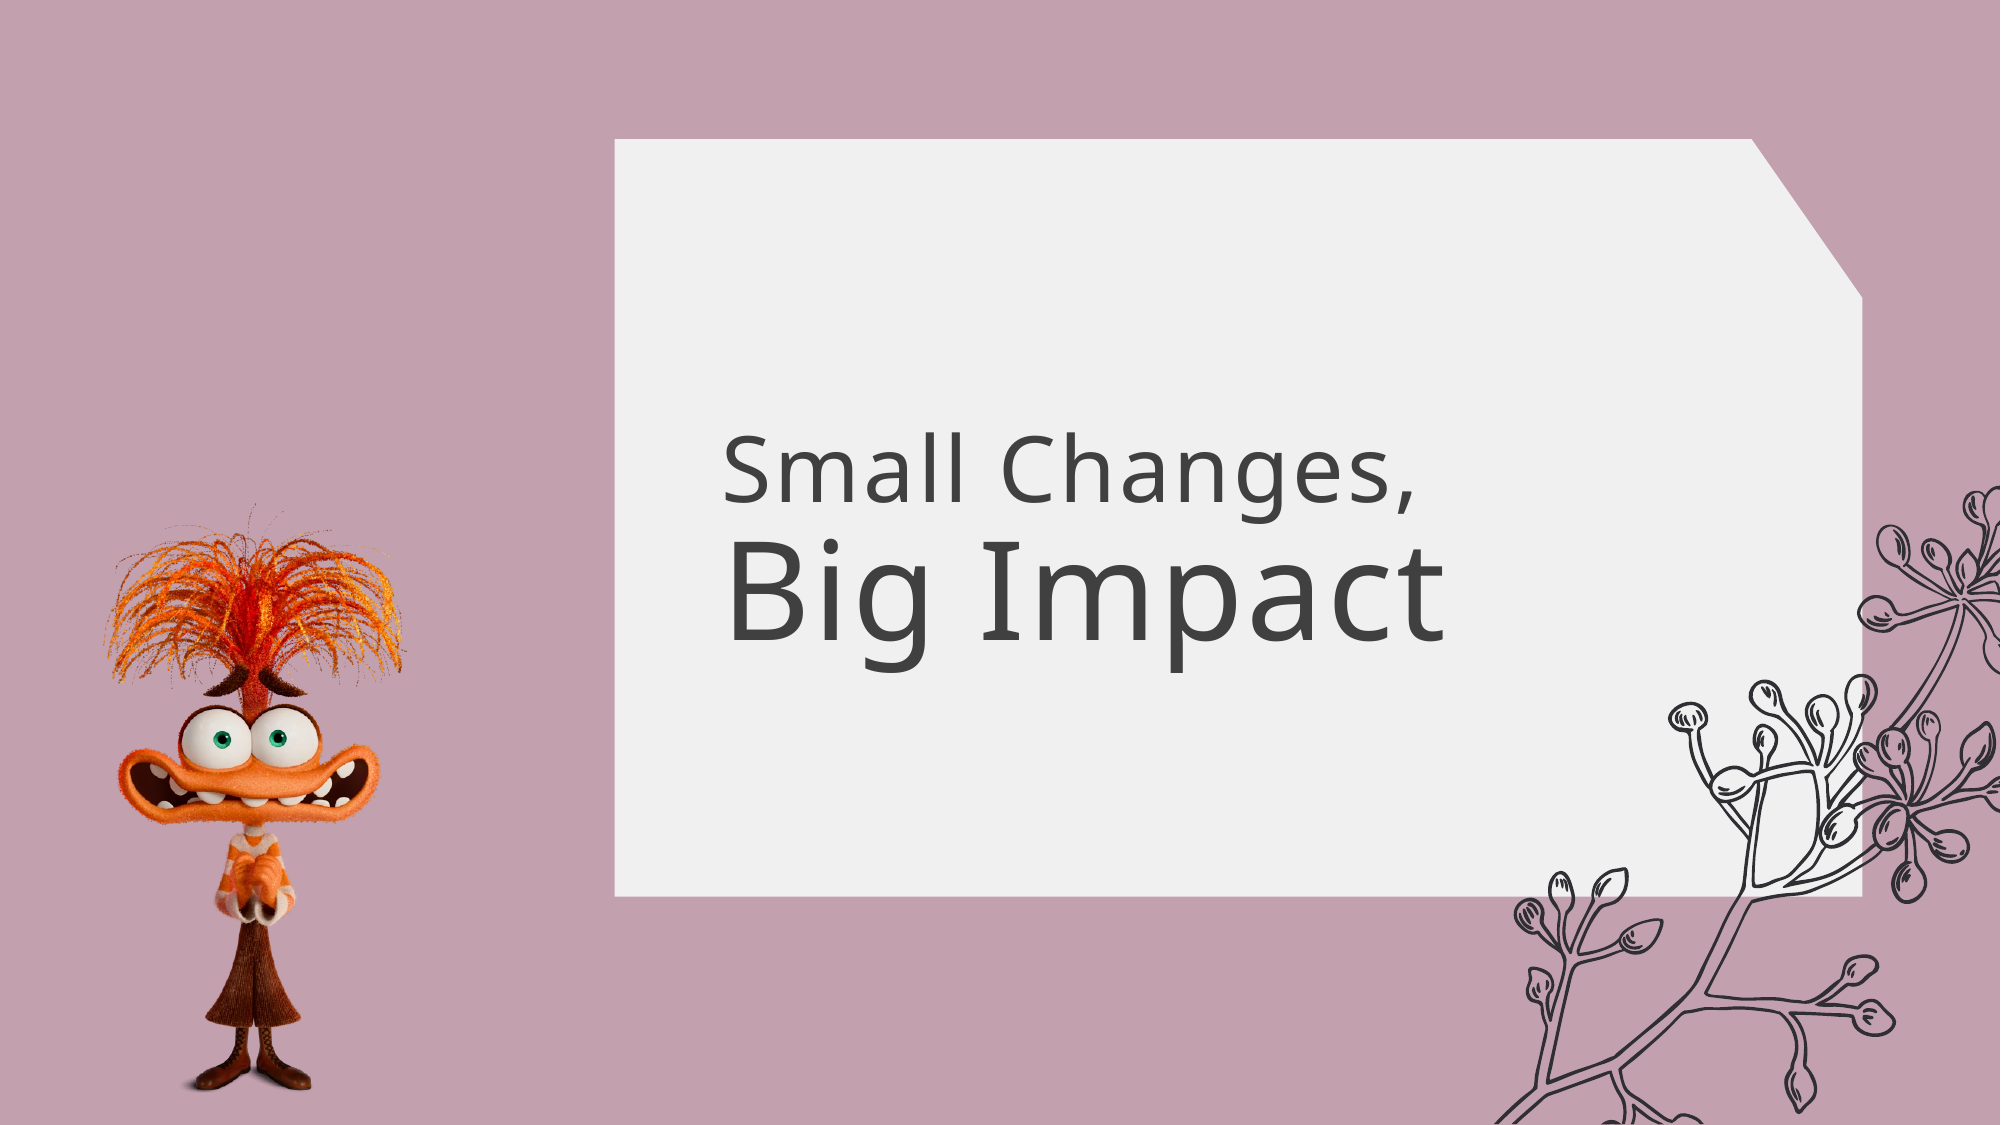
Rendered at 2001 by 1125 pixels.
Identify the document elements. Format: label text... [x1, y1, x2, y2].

picture [0, 477, 560, 1125]
title Small Changes, Big Impact [706, 415, 1799, 633]
